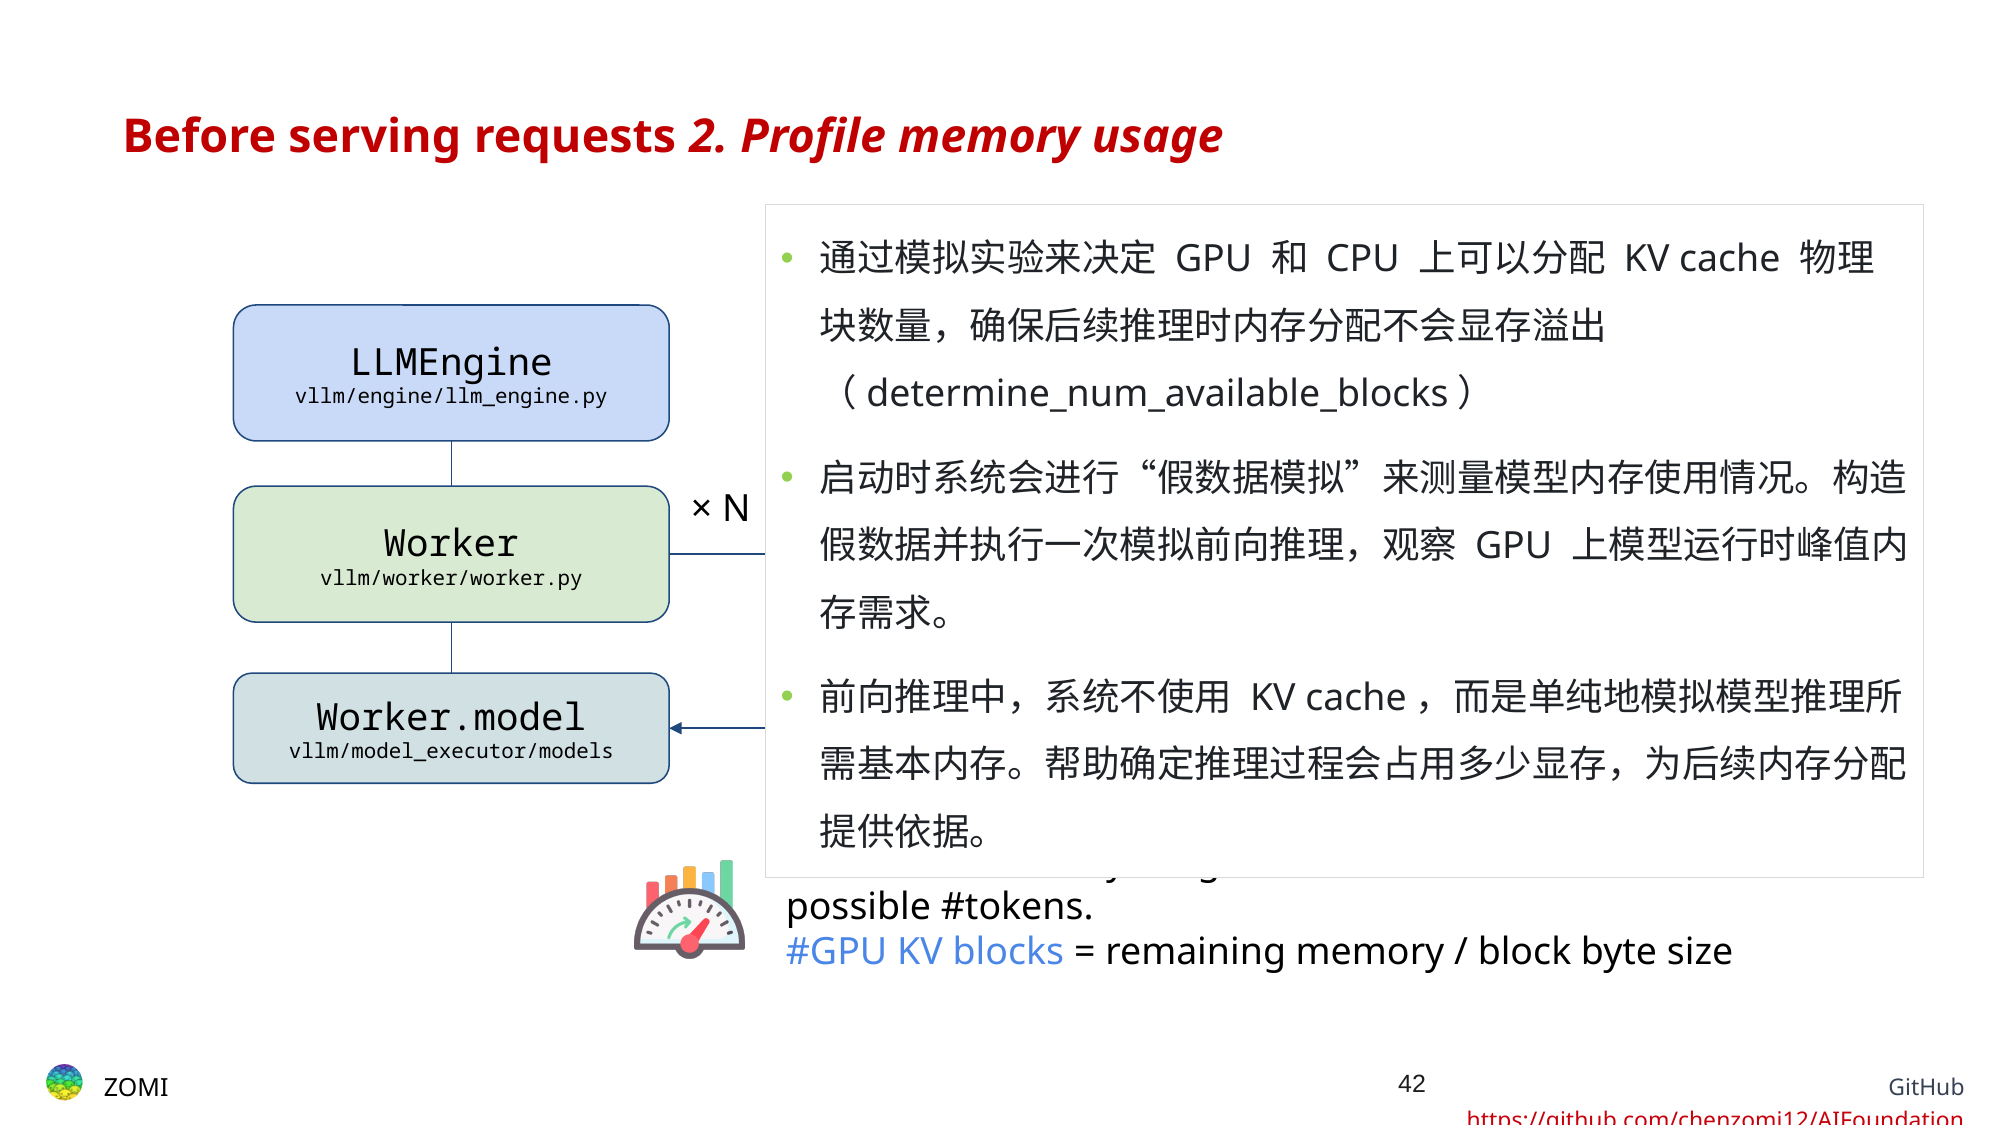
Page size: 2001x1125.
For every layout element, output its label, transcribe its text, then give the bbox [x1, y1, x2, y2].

text_box Worker vllm/worker/worker.py [233, 486, 670, 623]
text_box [668, 553, 944, 589]
text_box Profile the memory usage with a batch with the max possible #tokens. #GPU KV blocks = remaining memory / block byte size [765, 878, 944, 992]
text_box × N [670, 464, 765, 552]
list 通过模拟实验来决定 GPU 和 CPU 上可以分配 KV cache 物理块数量，确保后续推理时内存分配不会显存溢出（determine_num_available_blocks） 启动时系统会进行“假数据模拟”来测量模型内存使用情况。构造假数据并执行一次模拟前向推理，观察 GPU 上模型运行时峰值内存需求。 前向推理中，系统不使用 KV cache，而是单纯地模拟模型推理所需基本内存。帮助确定推理过程会占用多少显存，为后续内存分配提供依据。 [765, 204, 1924, 878]
text_box LLMEngine vllm/engine/llm_engine.py [233, 304, 670, 441]
picture [47, 1065, 82, 1100]
picture [633, 853, 745, 965]
title Before serving requests 2. Profile memory usage [102, 85, 1901, 183]
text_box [985, 553, 1262, 589]
text_box Profile the memory usage with a batch with the max possible #tokens. #GPU KV blocks = remaining memory / block byte size [985, 878, 1873, 992]
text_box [949, 417, 981, 1010]
text_box Worker.model vllm/model_executor/models [233, 673, 670, 784]
